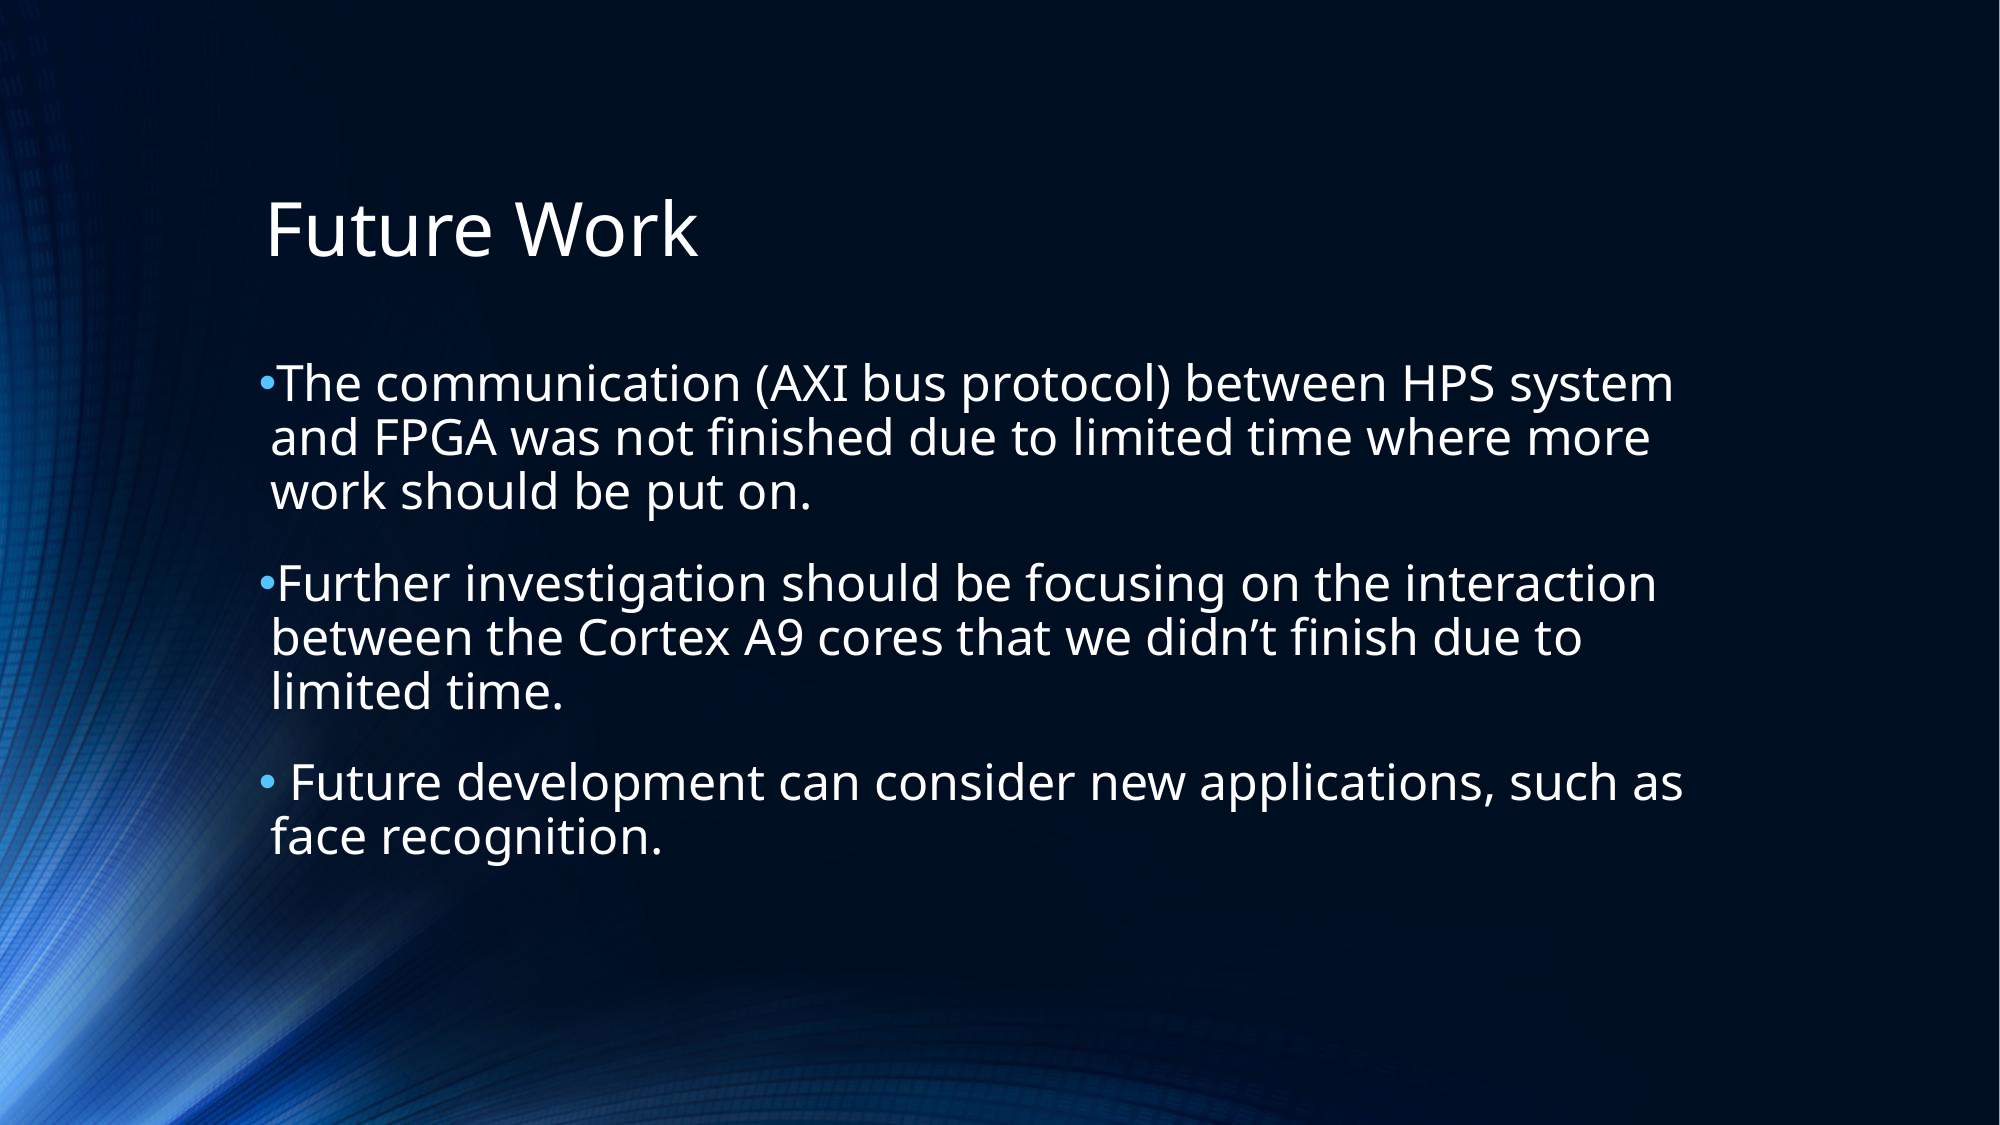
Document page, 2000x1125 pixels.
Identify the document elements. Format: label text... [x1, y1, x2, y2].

title Future Work [249, 62, 1750, 288]
list The communication (AXI bus protocol) between HPS system and FPGA was not finished due to limited time where more work should be put on. Further investigation should be focusing on the interaction between the Cortex A9 cores that we didn’t finish due to limited time. Future development can consider new applications, such as face recognition. [218, 343, 1718, 1019]
picture [0, 0, 2000, 1125]
